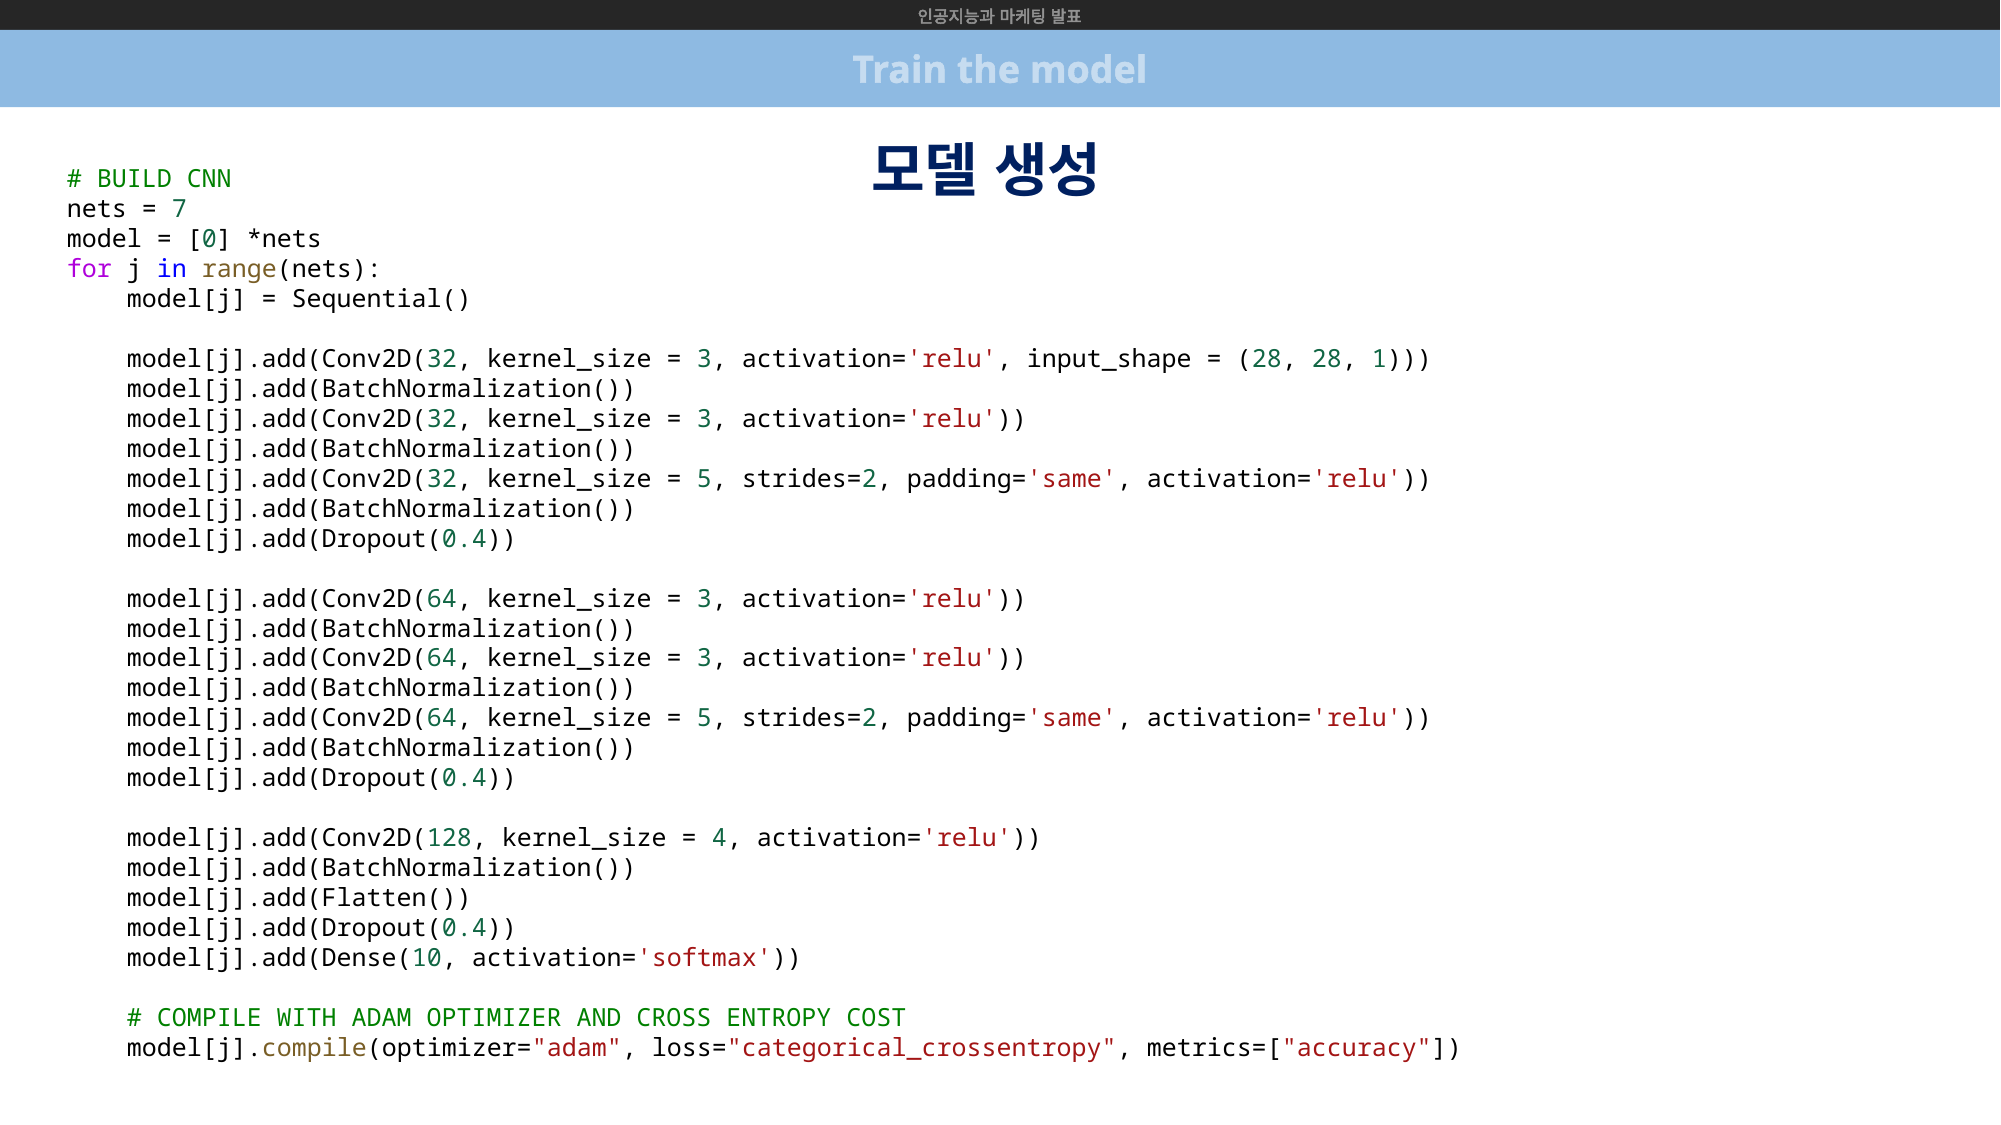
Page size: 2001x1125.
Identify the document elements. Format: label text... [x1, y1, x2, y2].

text_box [0, 34, 2000, 108]
text_box # BUILD CNN nets = 7 model = [0] *nets for j in range(nets): model[j] = Sequential() model[j].add(Conv2D(32, kernel_size = 3, activation='relu', input_shape = (28, 28, 1))) model[j].add(BatchNormalization()) model[j].add(Conv2D(32, kernel_size = 3, activation='relu')) model[j].add(BatchNormalization()) model[j].add(Conv2D(32, kernel_size = 5, strides=2, padding='same', activation='relu')) model[j].add(BatchNormalization()) model[j].add(Dropout(0.4)) model[j].add(Conv2D(64, kernel_size = 3, activation='relu')) model[j].add(BatchNormalization()) model[j].add(Conv2D(64, kernel_size = 3, activation='relu')) model[j].add(BatchNormalization()) model[j].add(Conv2D(64, kernel_size = 5, strides=2, padding='same', activation='relu')) model[j].add(BatchNormalization()) model[j].add(Dropout(0.4)) model[j].add(Conv2D(128, kernel_size = 4, activation='relu')) model[j].add(BatchNormalization()) model[j].add(Flatten()) model[j].add(Dropout(0.4)) model[j].add(Dense(10, activation='softmax')) # COMPILE WITH ADAM OPTIMIZER AND CROSS ENTROPY COST model[j].compile(optimizer="adam", loss="categorical_crossentropy", metrics=["accuracy"]) [52, 155, 1477, 1114]
text_box 모델 생성 [856, 125, 1159, 155]
text_box Train the model [837, 37, 1163, 98]
text_box 인공지능과 마케팅 발표 [0, 0, 2000, 34]
